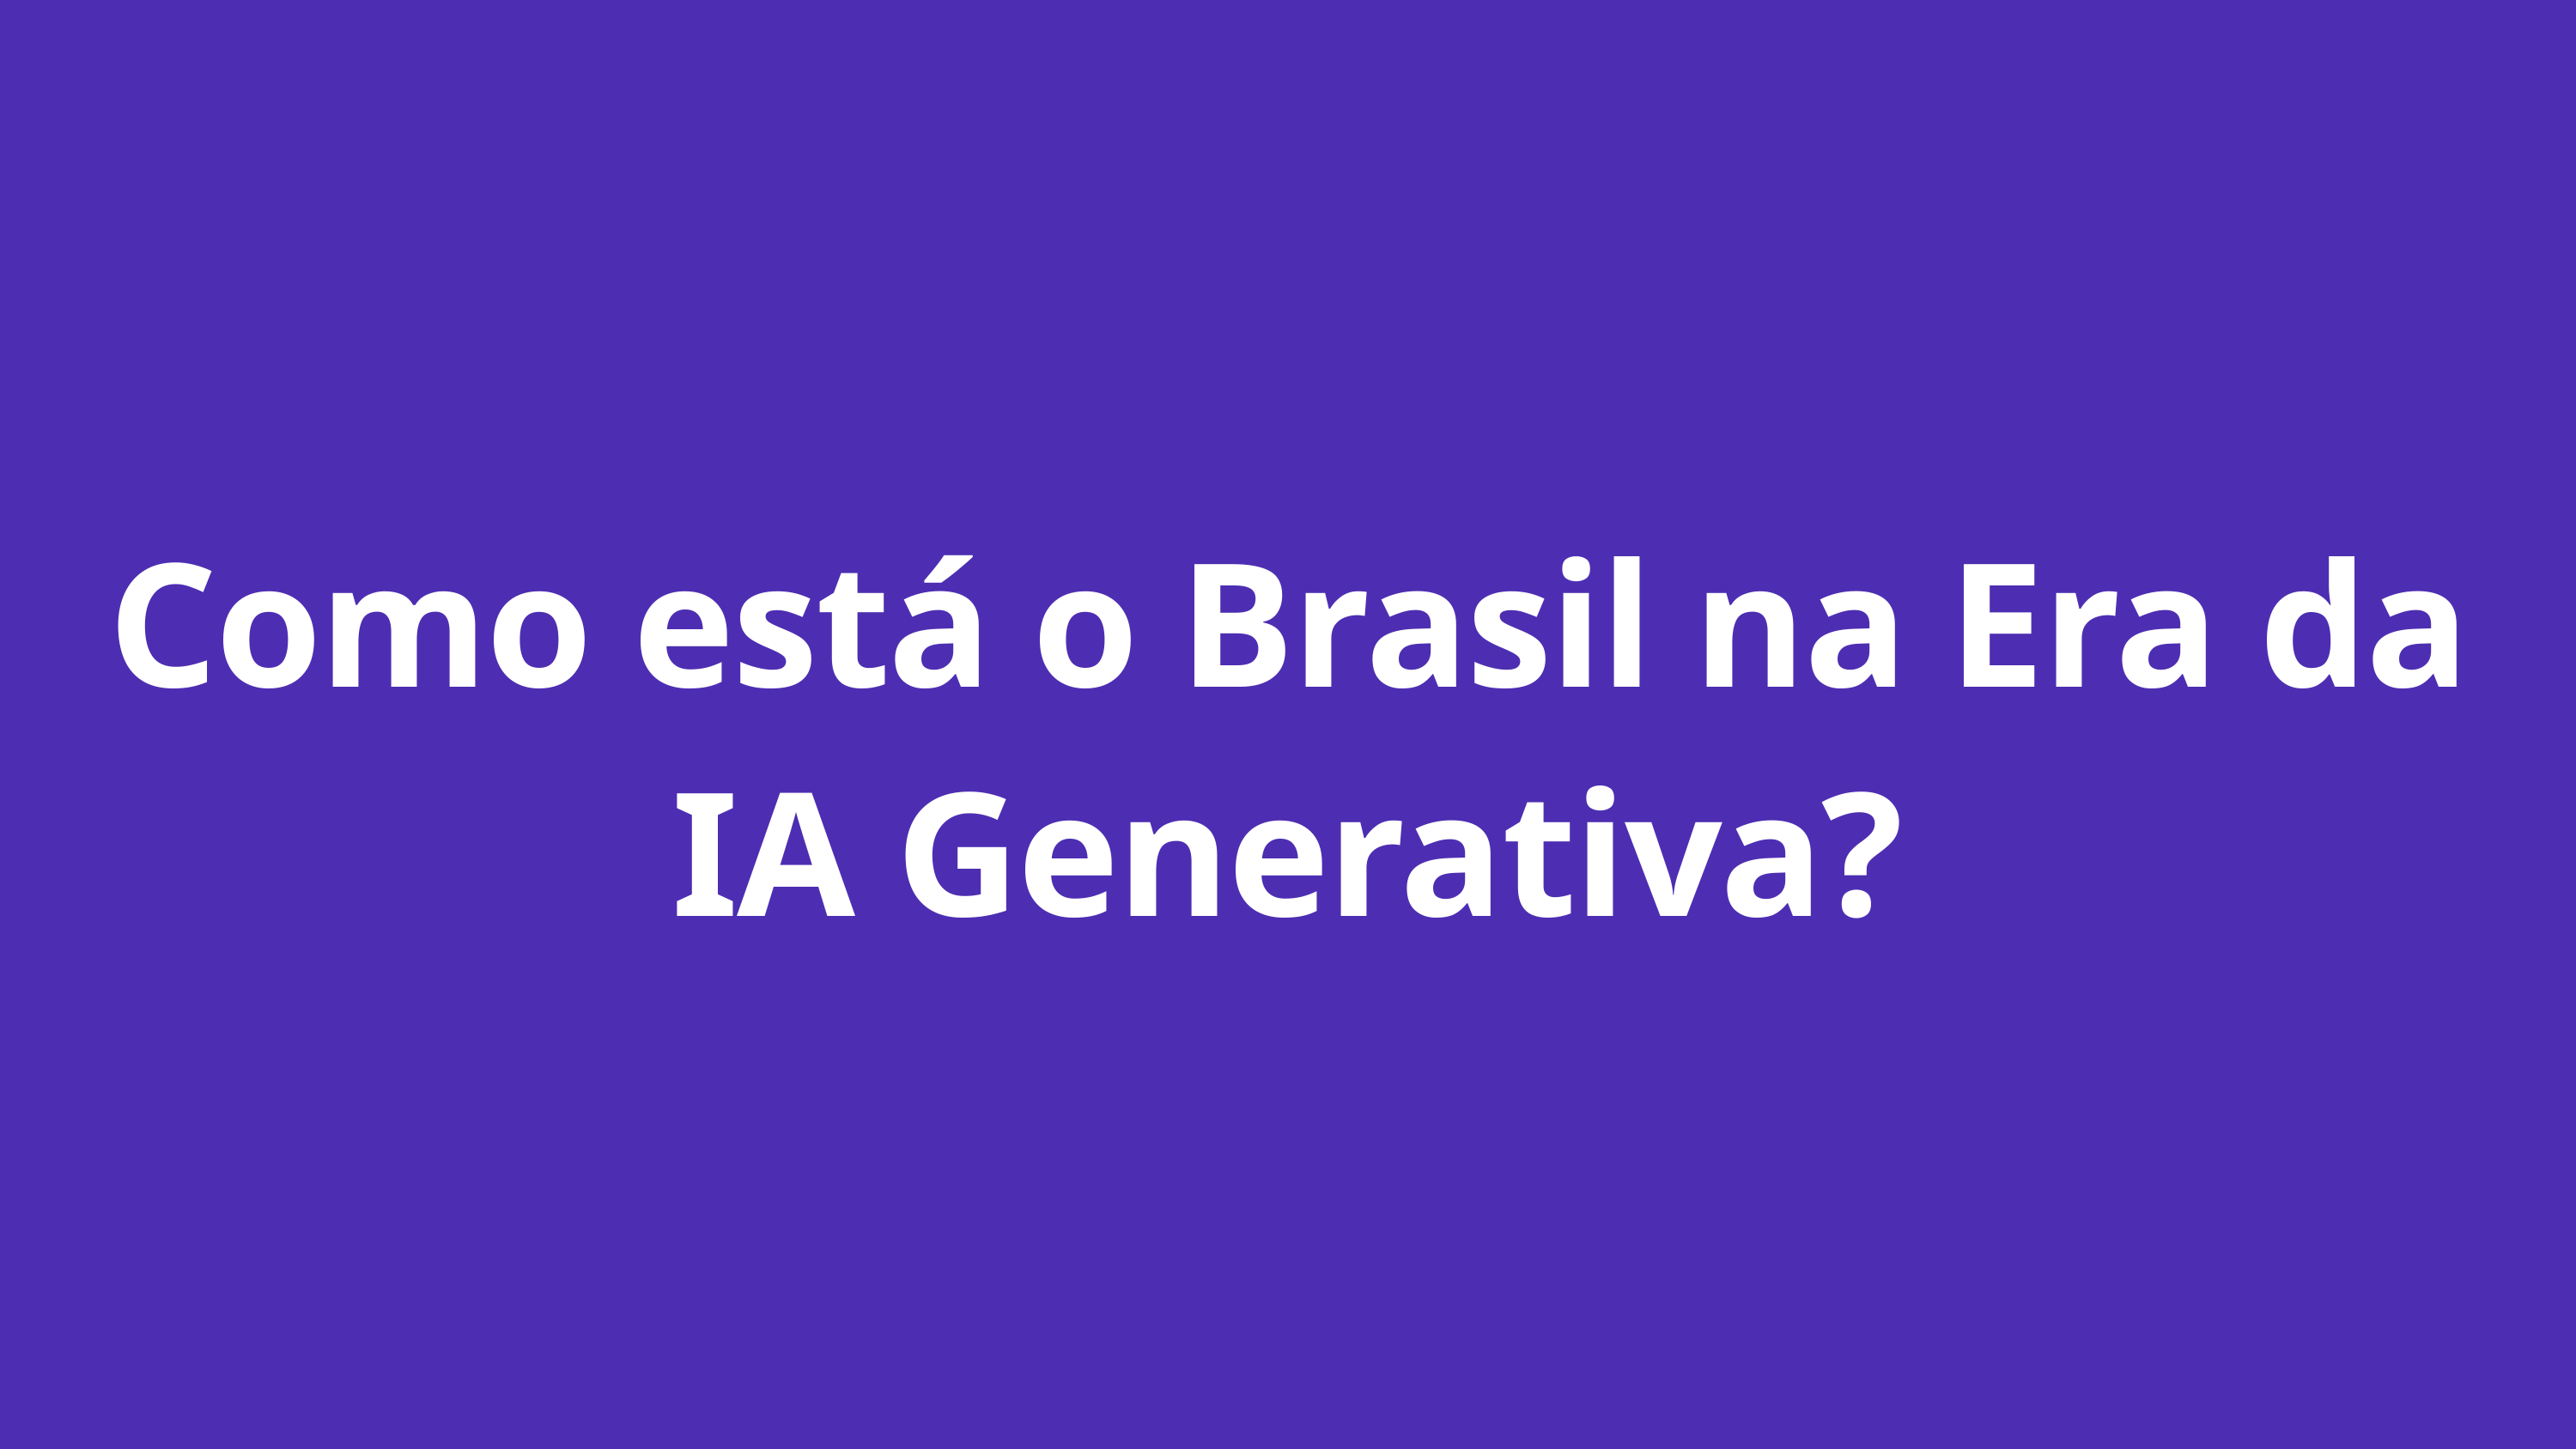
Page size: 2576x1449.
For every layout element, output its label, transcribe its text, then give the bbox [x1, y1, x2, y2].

text_box Como está o Brasil na Era da IA Generativa? [53, 486, 2523, 957]
